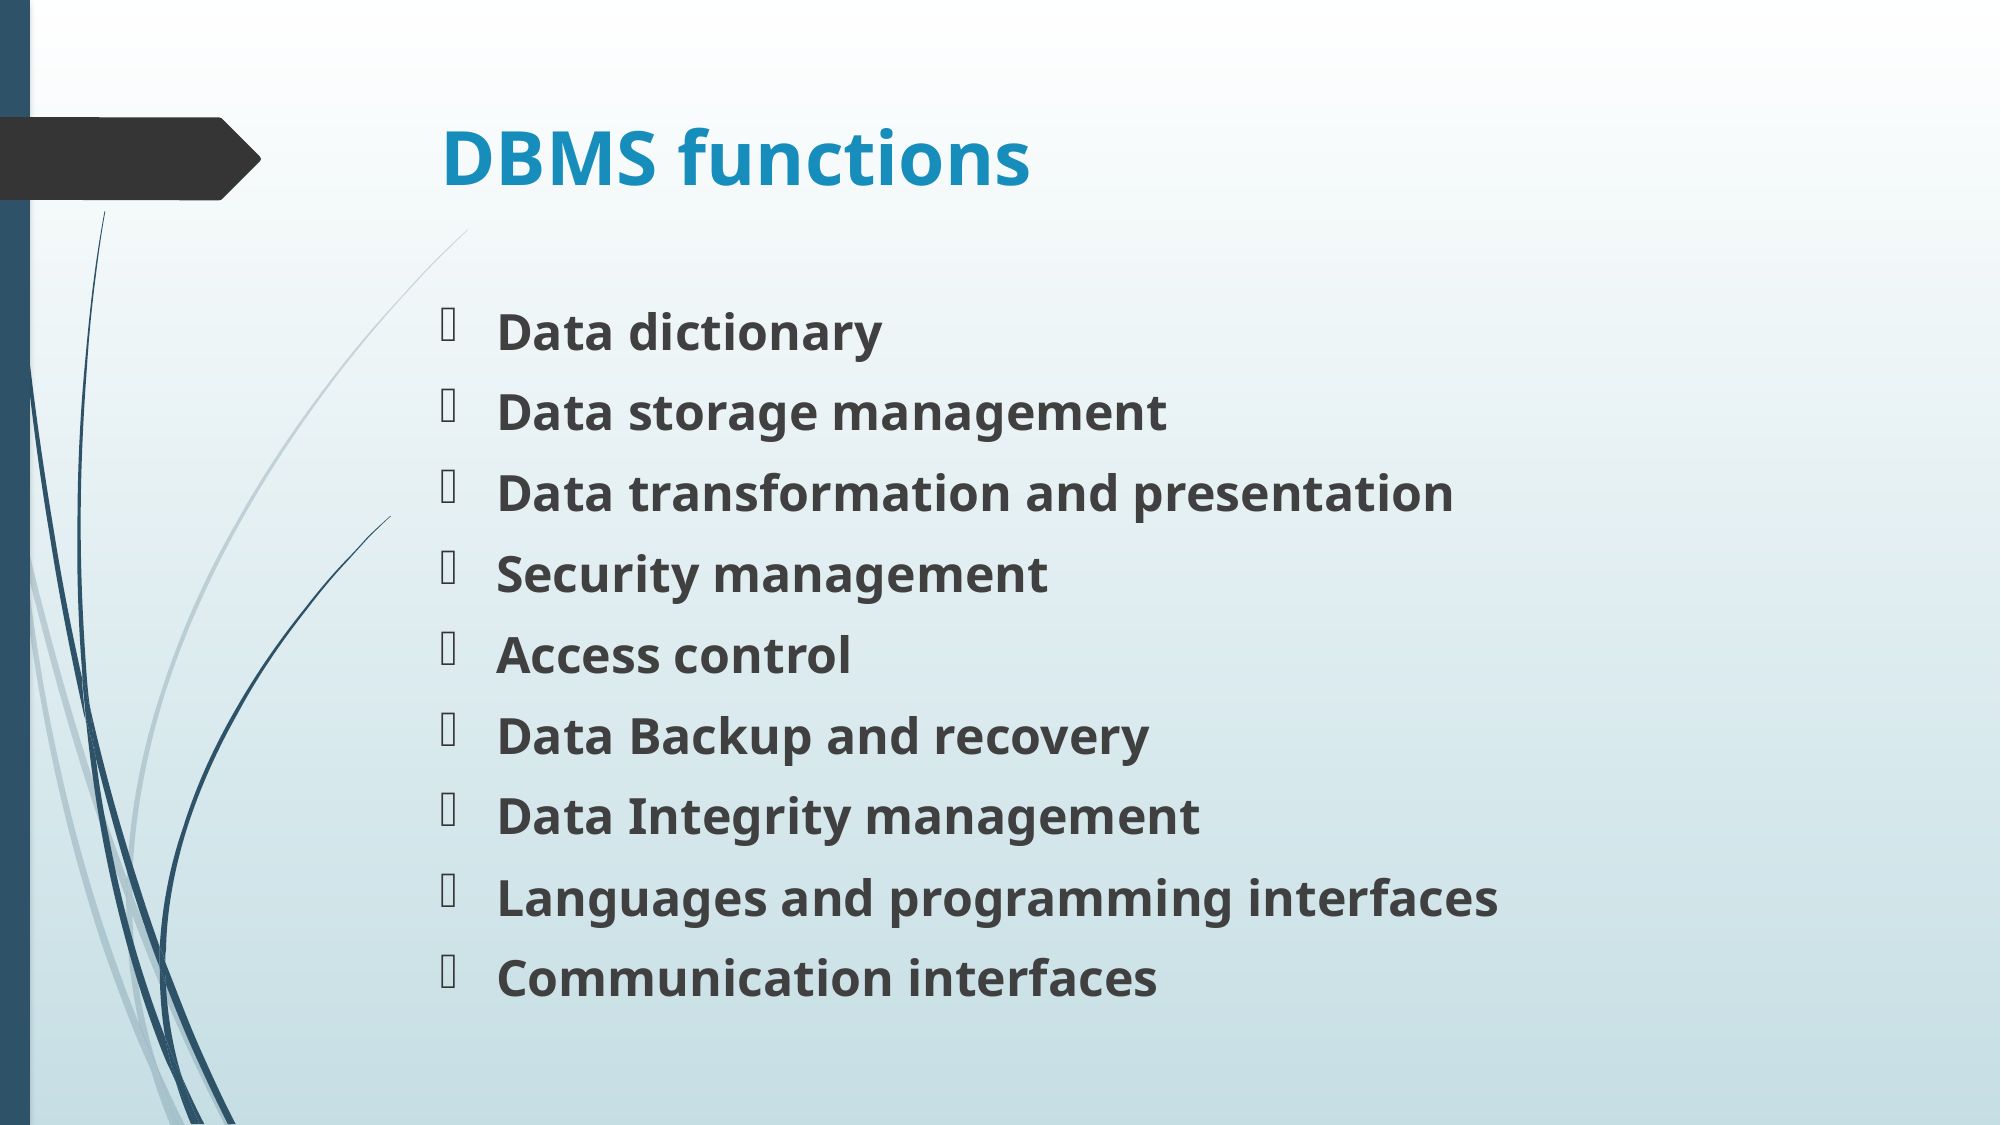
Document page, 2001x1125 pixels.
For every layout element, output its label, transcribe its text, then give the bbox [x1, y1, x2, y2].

list Data dictionary Data storage management Data transformation and presentation Security management Access control Data Backup and recovery Data Integrity management Languages and programming interfaces Communication interfaces [424, 292, 1888, 1022]
title DBMS functions [425, 102, 1888, 292]
